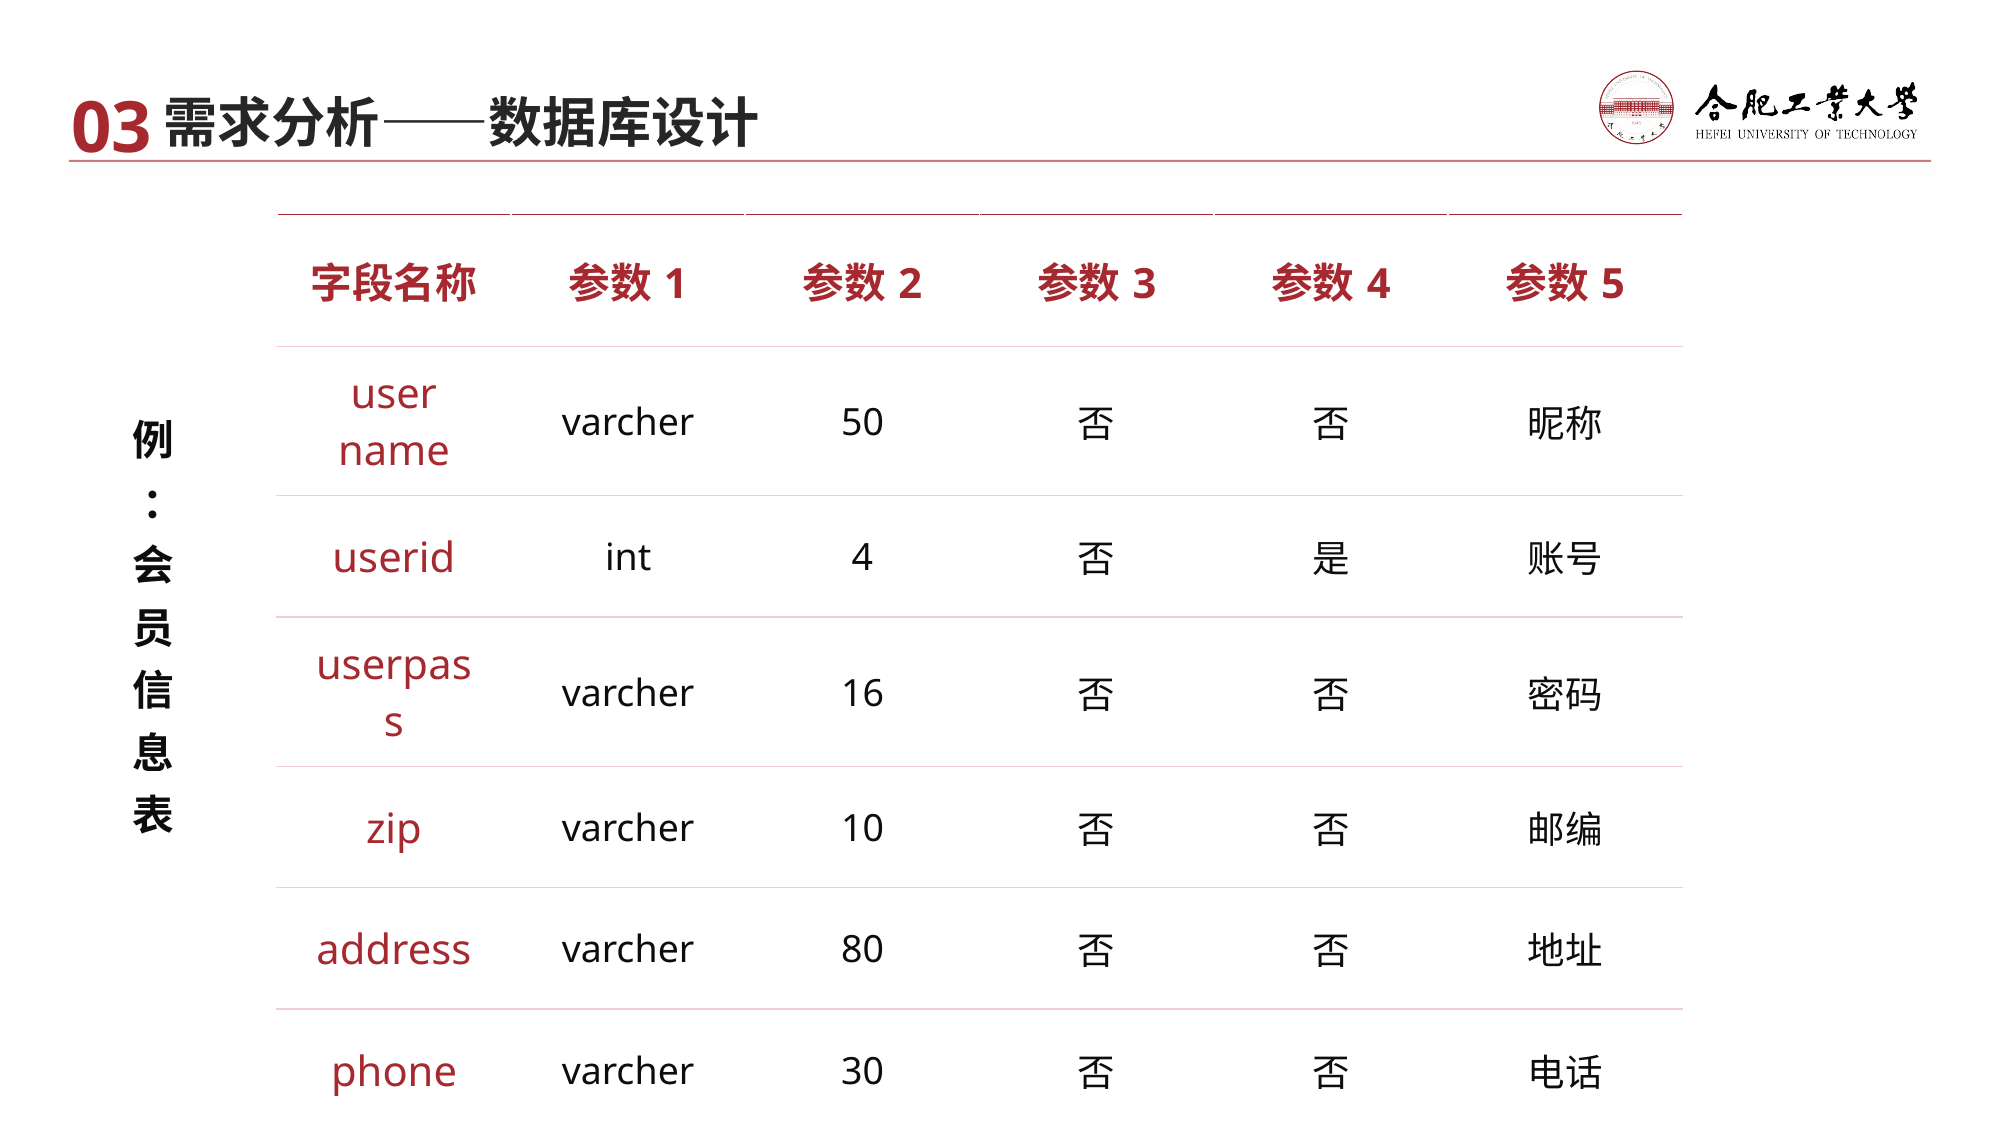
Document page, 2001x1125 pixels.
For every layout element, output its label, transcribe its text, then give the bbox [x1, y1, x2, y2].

table_cell varcher [512, 618, 744, 766]
table_cell 否 [980, 1010, 1213, 1125]
table_cell phone [278, 1010, 510, 1125]
table_cell varcher [512, 767, 744, 887]
table_cell 否 [1215, 347, 1447, 495]
table_cell 否 [1215, 1010, 1447, 1125]
table_cell varcher [512, 888, 744, 1008]
table_cell userpass [278, 618, 510, 766]
table_cell 16 [746, 618, 979, 766]
table_cell zip [278, 767, 510, 887]
table_cell address [278, 888, 510, 1008]
table_cell 否 [980, 618, 1213, 766]
text_box 例 ： 会 员 信 息 表 [29, 394, 277, 847]
table_cell 80 [746, 888, 979, 1008]
table_cell user name [278, 347, 510, 495]
table_cell 30 [746, 1010, 979, 1125]
table_cell 否 [980, 888, 1213, 1008]
table_header 参数3 [980, 215, 1213, 346]
table_cell 是 [1215, 496, 1447, 616]
table_cell 否 [1215, 888, 1447, 1008]
table_cell 密码 [1449, 618, 1682, 766]
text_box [56, 52, 803, 164]
table_cell 地址 [1449, 888, 1682, 1008]
table_cell 邮编 [1449, 767, 1682, 887]
table_cell 昵称 [1449, 347, 1682, 495]
table_cell 账号 [1449, 496, 1682, 616]
picture [1593, 64, 1952, 150]
table_cell 否 [980, 496, 1213, 616]
table_header 参数2 [746, 215, 979, 346]
table_cell 否 [1215, 767, 1447, 887]
table_cell 否 [1215, 618, 1447, 766]
table_header 参数4 [1215, 215, 1447, 346]
table_cell 10 [746, 767, 979, 887]
table_header 字段名称 [278, 215, 510, 346]
table_header 参数5 [1449, 215, 1682, 346]
table_cell 电话 [1449, 1010, 1682, 1125]
table_cell varcher [512, 347, 744, 495]
table_cell 4 [746, 496, 979, 616]
table_cell varcher [512, 1010, 744, 1125]
table_cell userid [278, 496, 510, 616]
table_cell 否 [980, 347, 1213, 495]
table_cell int [512, 496, 744, 616]
table_cell 50 [746, 347, 979, 495]
table_header 参数1 [512, 215, 744, 346]
table_cell 否 [980, 767, 1213, 887]
